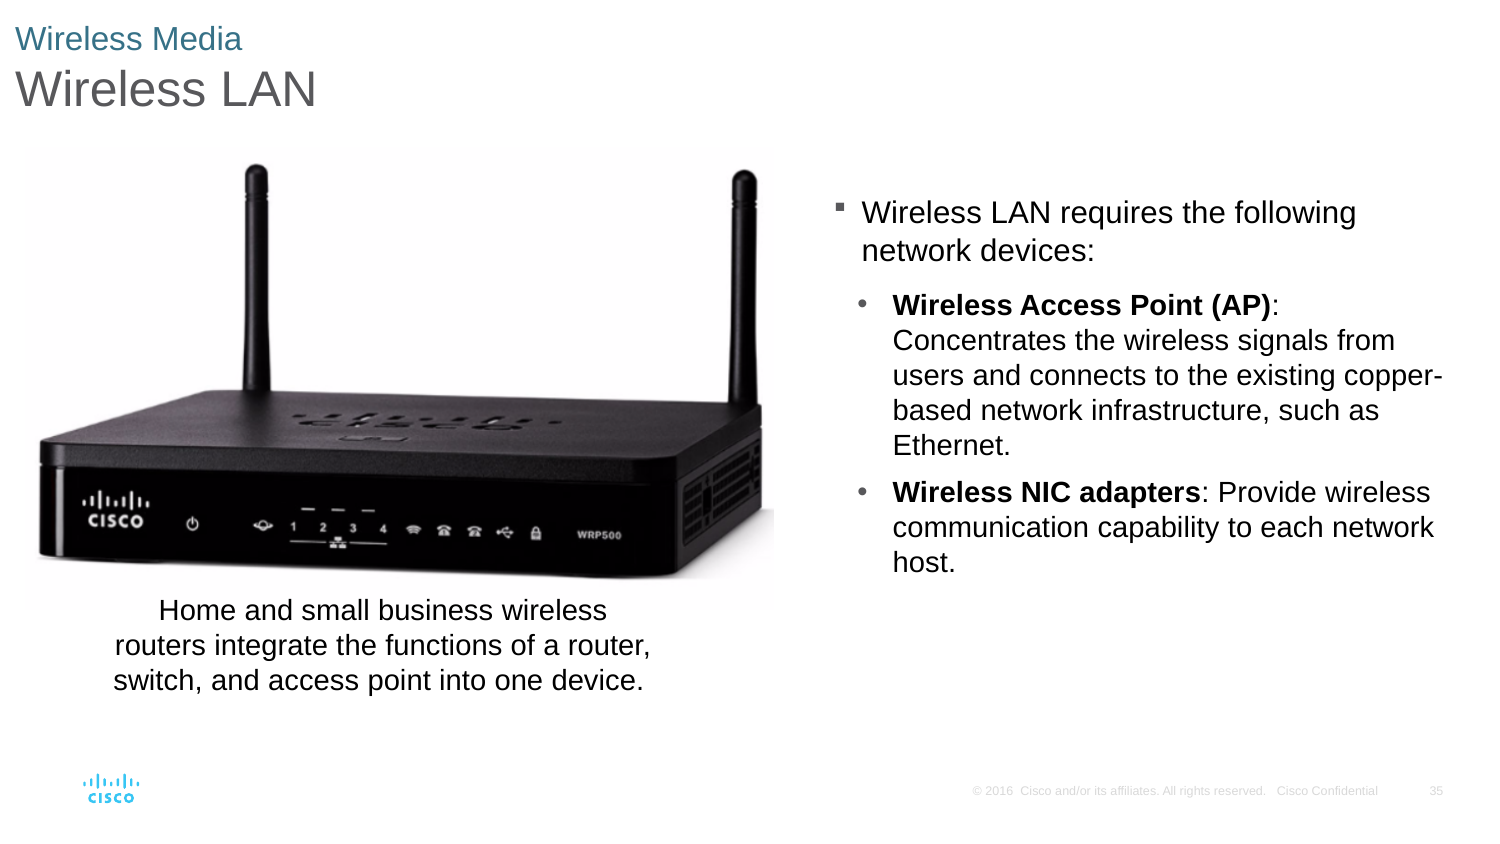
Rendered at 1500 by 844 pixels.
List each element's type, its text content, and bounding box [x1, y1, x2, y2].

list Wireless LAN requires the following network devices: Wireless Access Point (AP): Concentrates the wireless signals from users and connects to the existing copper-based network infrastructure, such as Ethernet. Wireless NIC adapters: Provide wireless communication capability to each network host. [819, 185, 1461, 685]
picture [25, 147, 774, 610]
text_box Home and small business wireless routers integrate the functions of a router, switch, and access point into one device. [94, 618, 672, 739]
title Wireless Media Wireless LAN [0, 4, 1500, 129]
